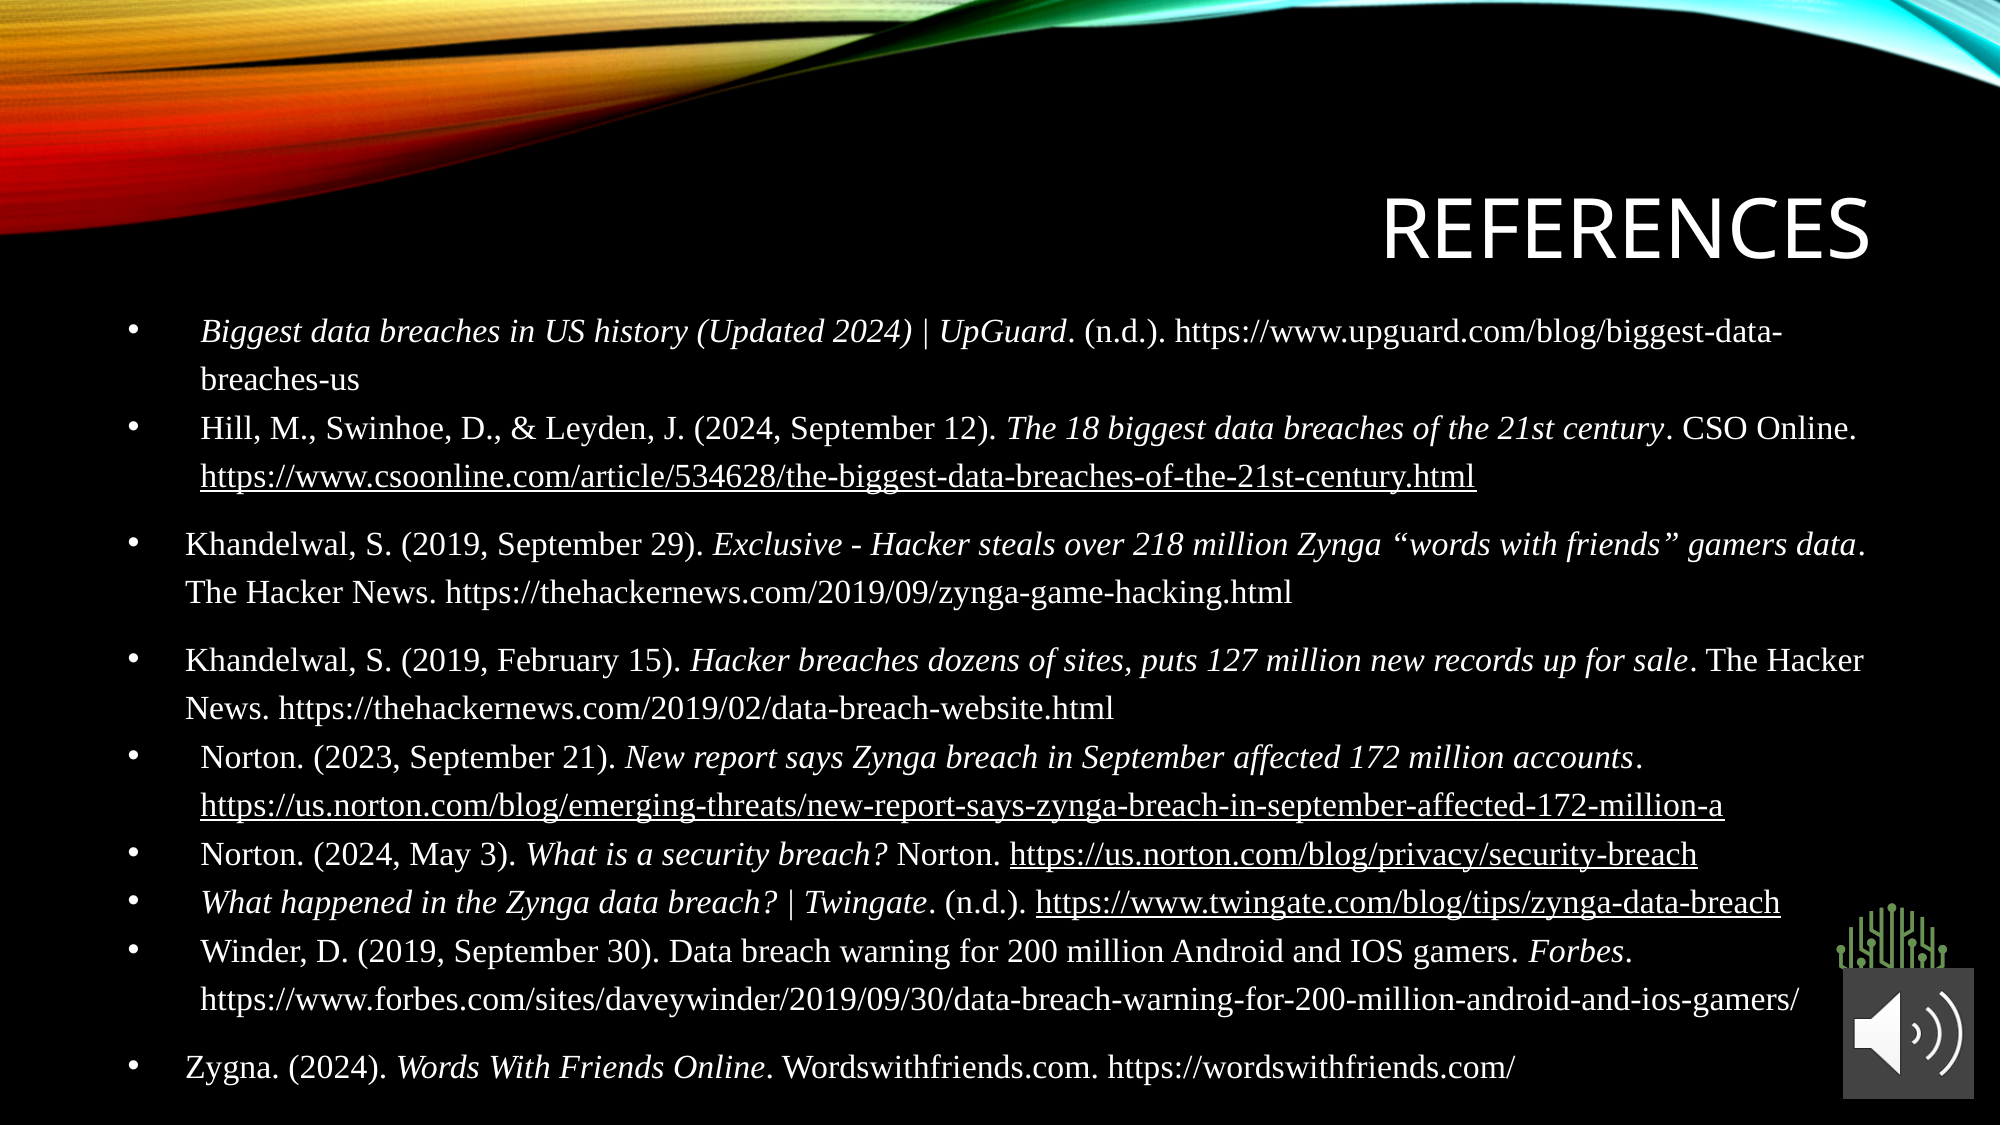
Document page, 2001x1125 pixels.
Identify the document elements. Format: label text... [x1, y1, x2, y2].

picture [0, 0, 2000, 237]
picture [1817, 892, 1976, 1101]
list Biggest data breaches in US history (Updated 2024) | UpGuard. (n.d.). https://www.upguard.com/blog/biggest-data-breaches-us Hill, M., Swinhoe, D., & Leyden, J. (2024, September 12). The 18 biggest data breaches of the 21st century. CSO Online. https://www.csoonline.com/article/534628/the-biggest-data-breaches-of-the-21st-century.html Khandelwal, S. (2019, September 29). Exclusive - Hacker steals over 218 million Zynga “words with friends” gamers data. The Hacker News. https://thehackernews.com/2019/09/zynga-game-hacking.html Khandelwal, S. (2019, February 15). Hacker breaches dozens of sites, puts 127 million new records up for sale. The Hacker News. https://thehackernews.com/2019/02/data-breach-website.html Norton. (2023, September 21). New report says Zynga breach in September affected 172 million accounts. https://us.norton.com/blog/emerging-threats/new-report-says-zynga-breach-in-september-affected-172-million-a Norton. (2024, May 3). What is a security breach? Norton. https://us.norton.com/blog/privacy/security-breach What happened in the Zynga data breach? | Twingate. (n.d.). https://www.twingate.com/blog/tips/zynga-data-breach Winder, D. (2019, September 30). Data breach warning for 200 million Android and IOS gamers. Forbes. https://www.forbes.com/sites/daveywinder/2019/09/30/data-breach-warning-for-200-million-android-and-ios-gamers/ Zygna. (2024). Words With Friends Online. Wordswithfriends.com. https://wordswithfriends.com/ [112, 293, 1888, 1102]
title REFERENCES [474, 125, 1888, 293]
